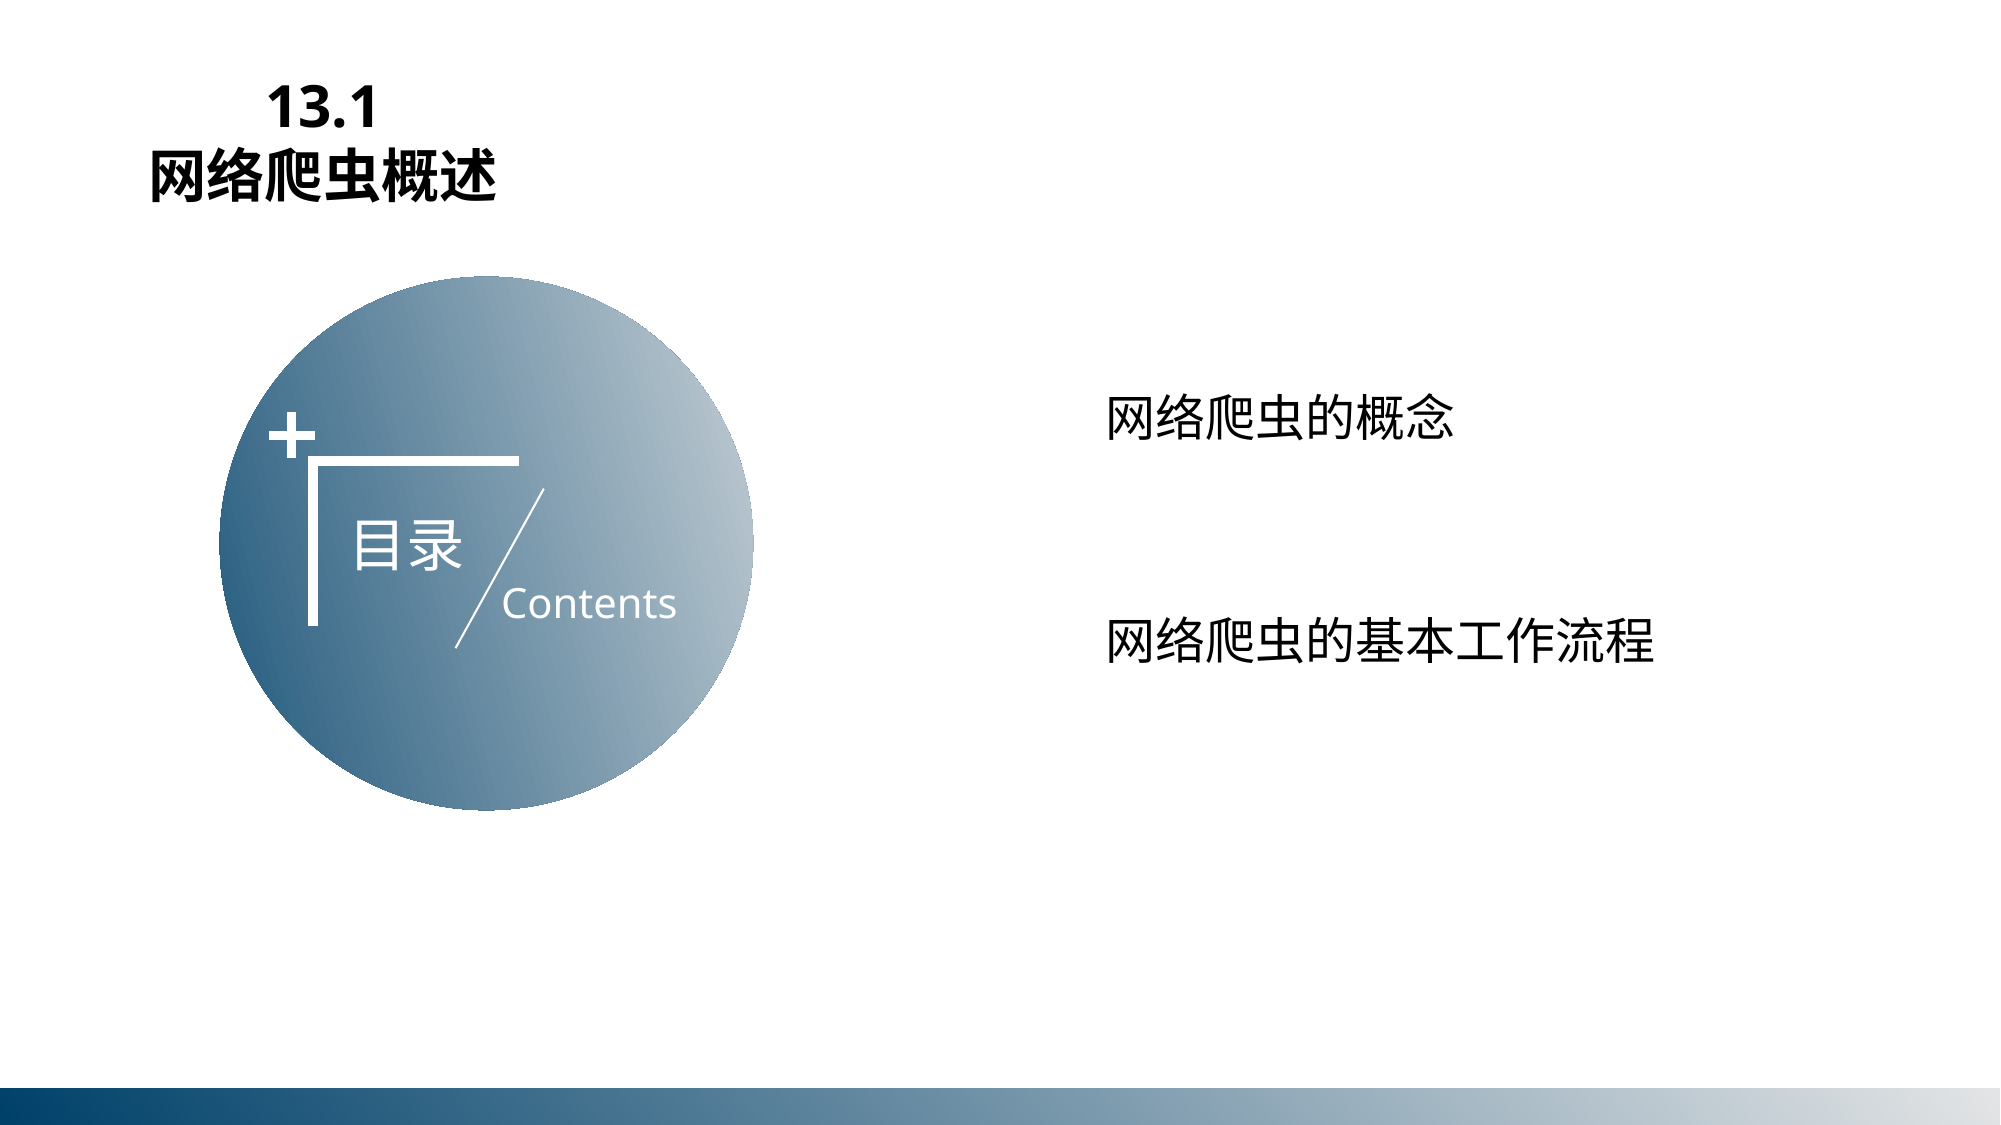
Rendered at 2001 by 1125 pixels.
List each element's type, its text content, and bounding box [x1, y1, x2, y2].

text_box 13.1 网络爬虫概述 [89, 61, 558, 217]
text_box 网络爬虫的概念 [1090, 379, 1668, 455]
text_box 网络爬虫的基本工作流程 [1090, 602, 1807, 677]
